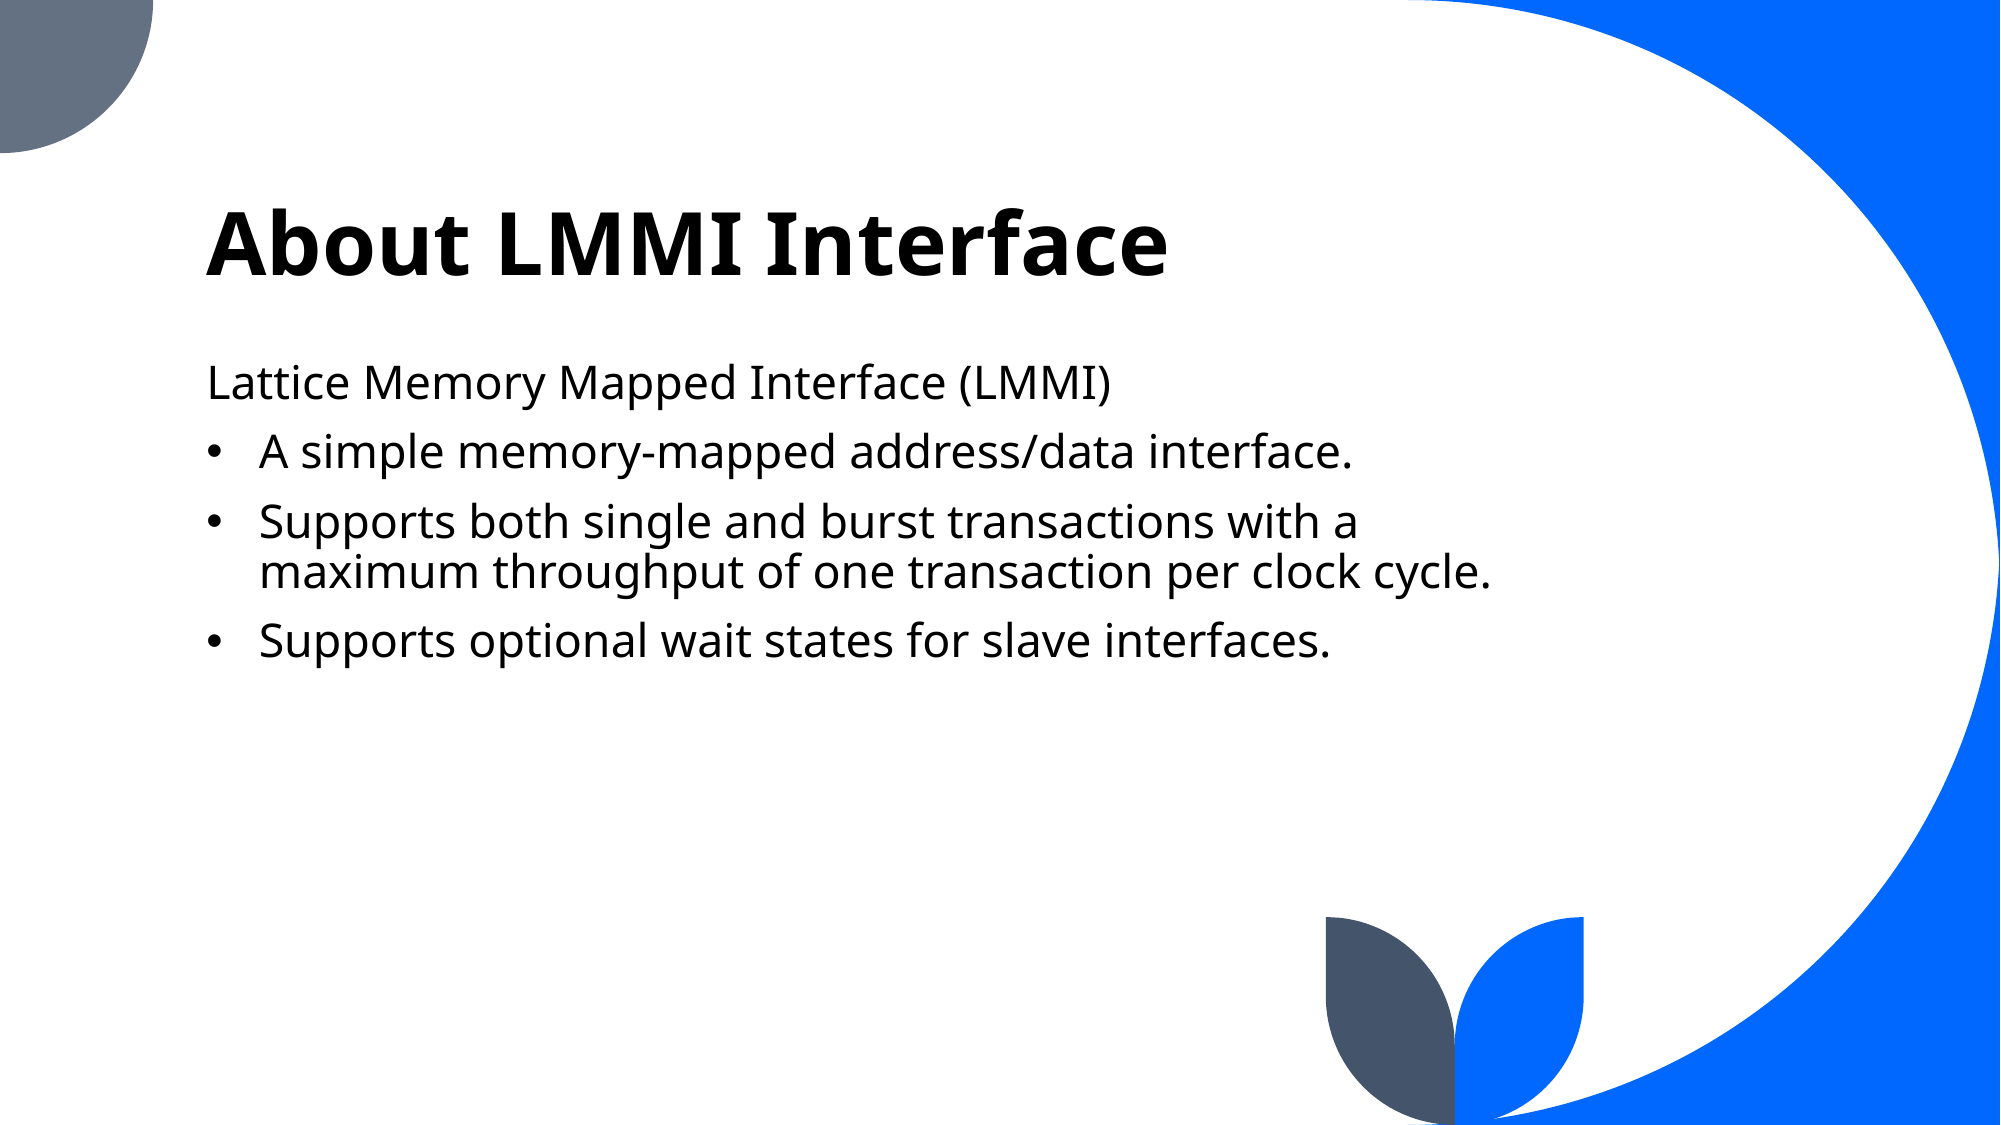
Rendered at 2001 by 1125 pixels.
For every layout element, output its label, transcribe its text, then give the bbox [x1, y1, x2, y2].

list Lattice Memory Mapped Interface (LMMI) A simple memory-mapped address/data interface. Supports both single and burst transactions with a maximum throughput of one transaction per clock cycle. Supports optional wait states for slave interfaces. [191, 351, 1530, 720]
title About LMMI Interface [191, 170, 1767, 300]
